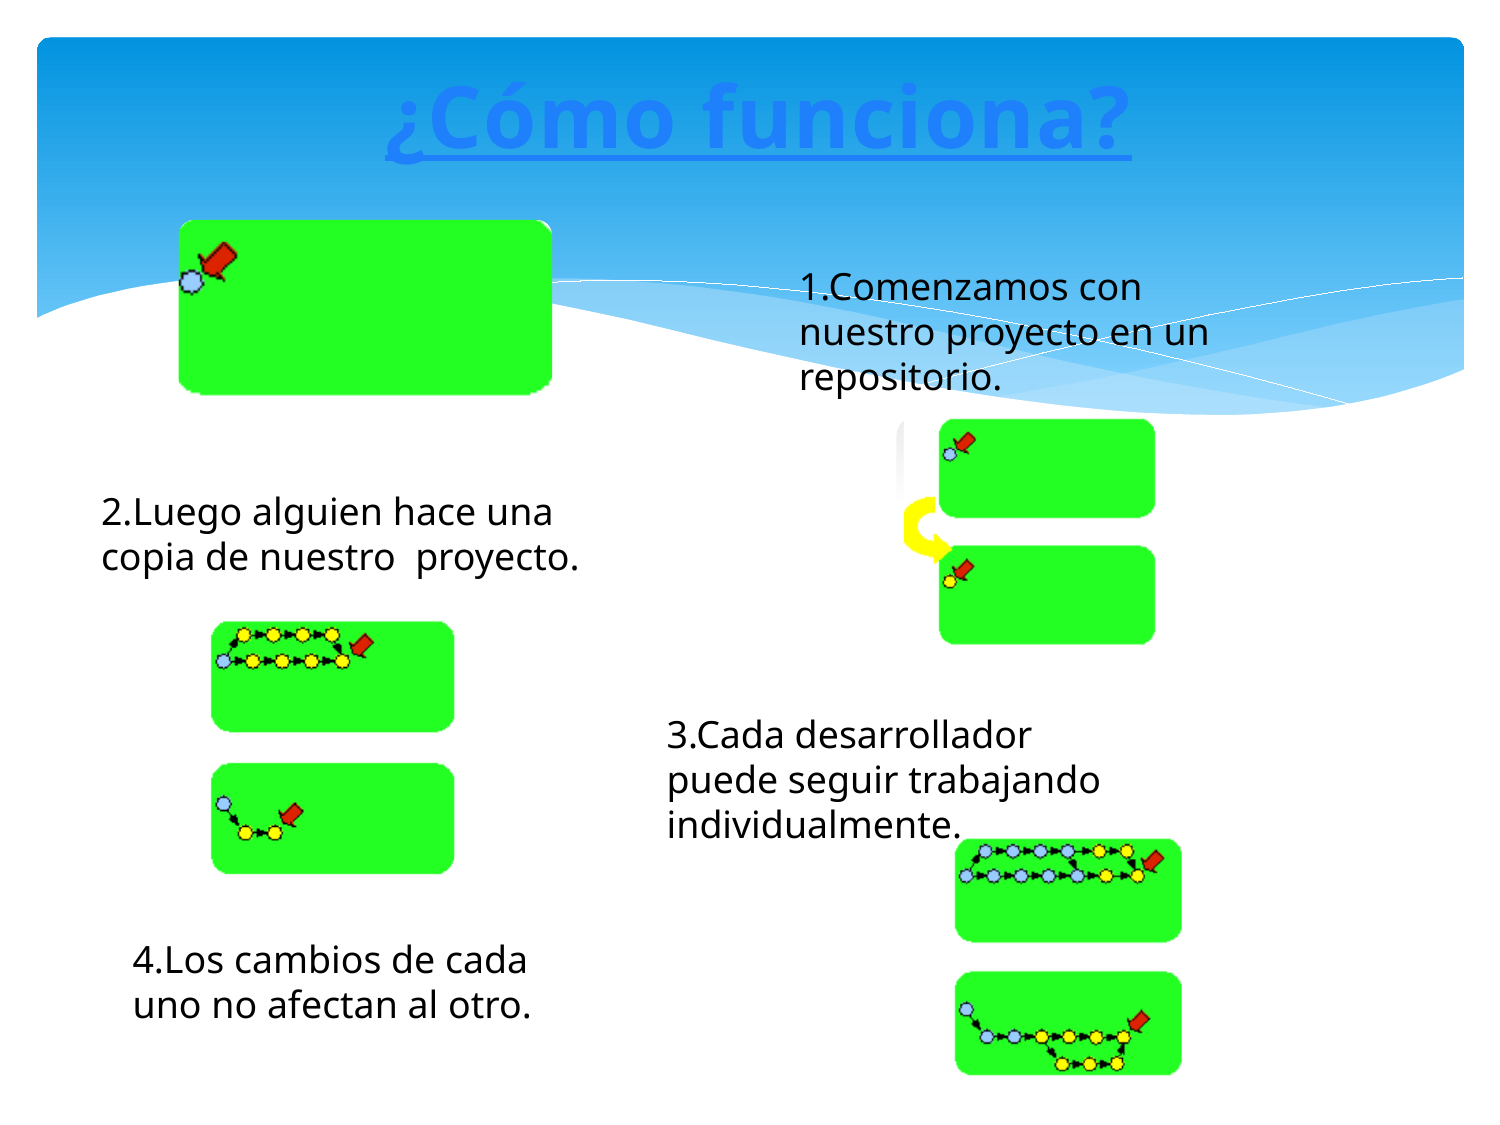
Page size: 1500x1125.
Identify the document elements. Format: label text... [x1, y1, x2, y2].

text_box 3.Cada desarrollador puede seguir trabajando individualmente. [651, 704, 1424, 854]
picture [178, 219, 553, 397]
text_box 2.Luego alguien hace una copia de nuestro proyecto. [86, 480, 645, 586]
picture [206, 615, 456, 876]
text_box 4.Los cambios de cada uno no afectan al otro. [117, 928, 652, 1034]
text_box 1.Comenzamos con nuestro proyecto en un repositorio. [784, 255, 1269, 405]
title ¿Cómo funciona? [83, 54, 1434, 174]
picture [950, 833, 1184, 1079]
picture [896, 416, 1157, 650]
